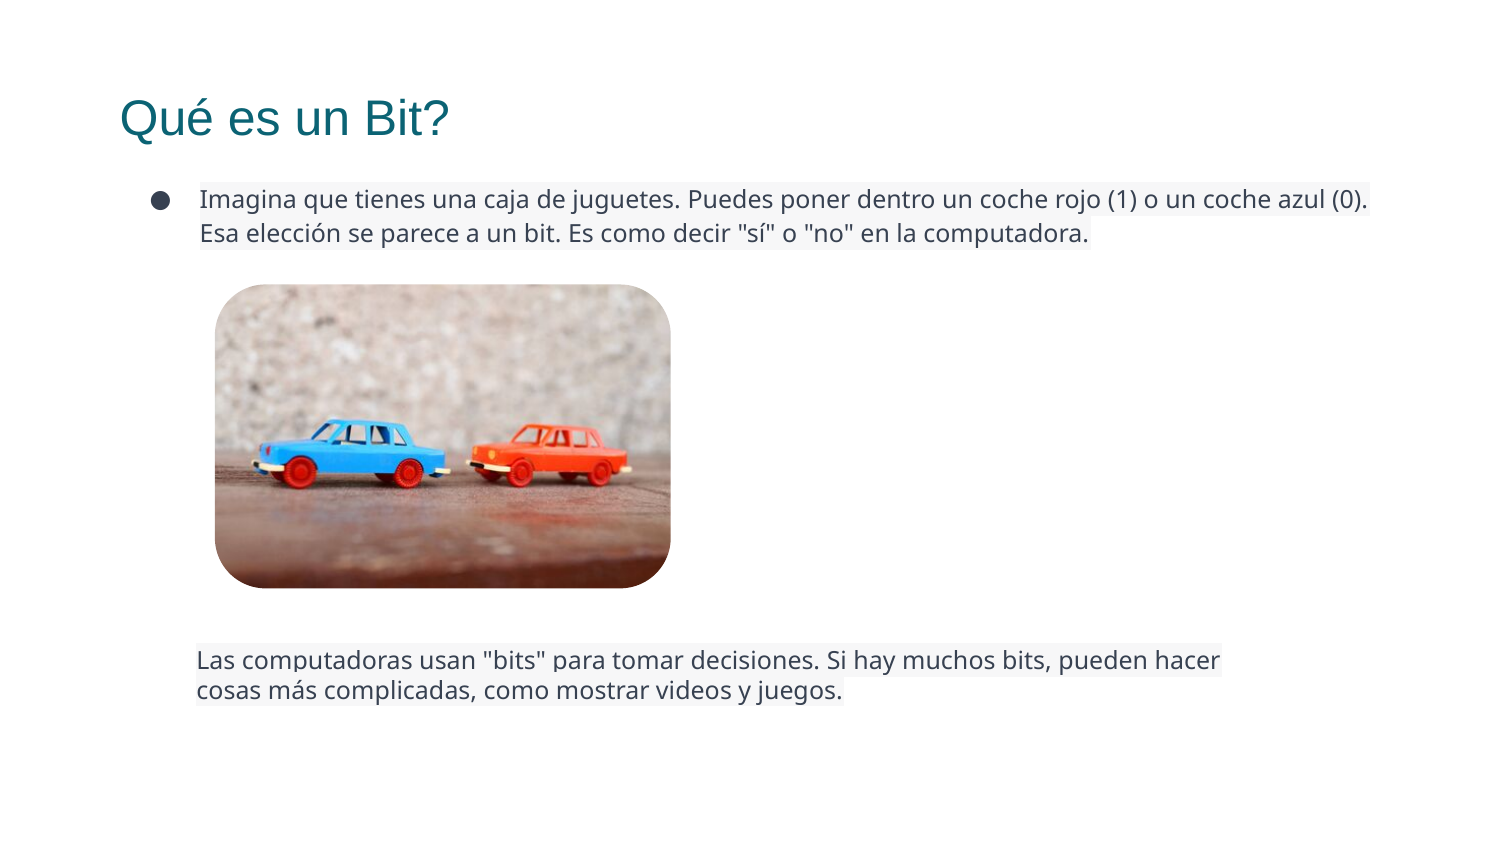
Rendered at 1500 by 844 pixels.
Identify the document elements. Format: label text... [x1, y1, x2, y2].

text_box Qué es un Bit? [104, 58, 1174, 160]
picture [214, 284, 671, 589]
text_box Las computadoras usan "bits" para tomar decisiones. Si hay muchos bits, pueden hacer cosas más complicadas, como mostrar videos y juegos. [181, 629, 1279, 720]
text_box Imagina que tienes una caja de juguetes. Puedes poner dentro un coche rojo (1) o un coche azul (0). Esa elección se parece a un bit. Es como decir "sí" o "no" en la computadora. [109, 163, 1393, 324]
